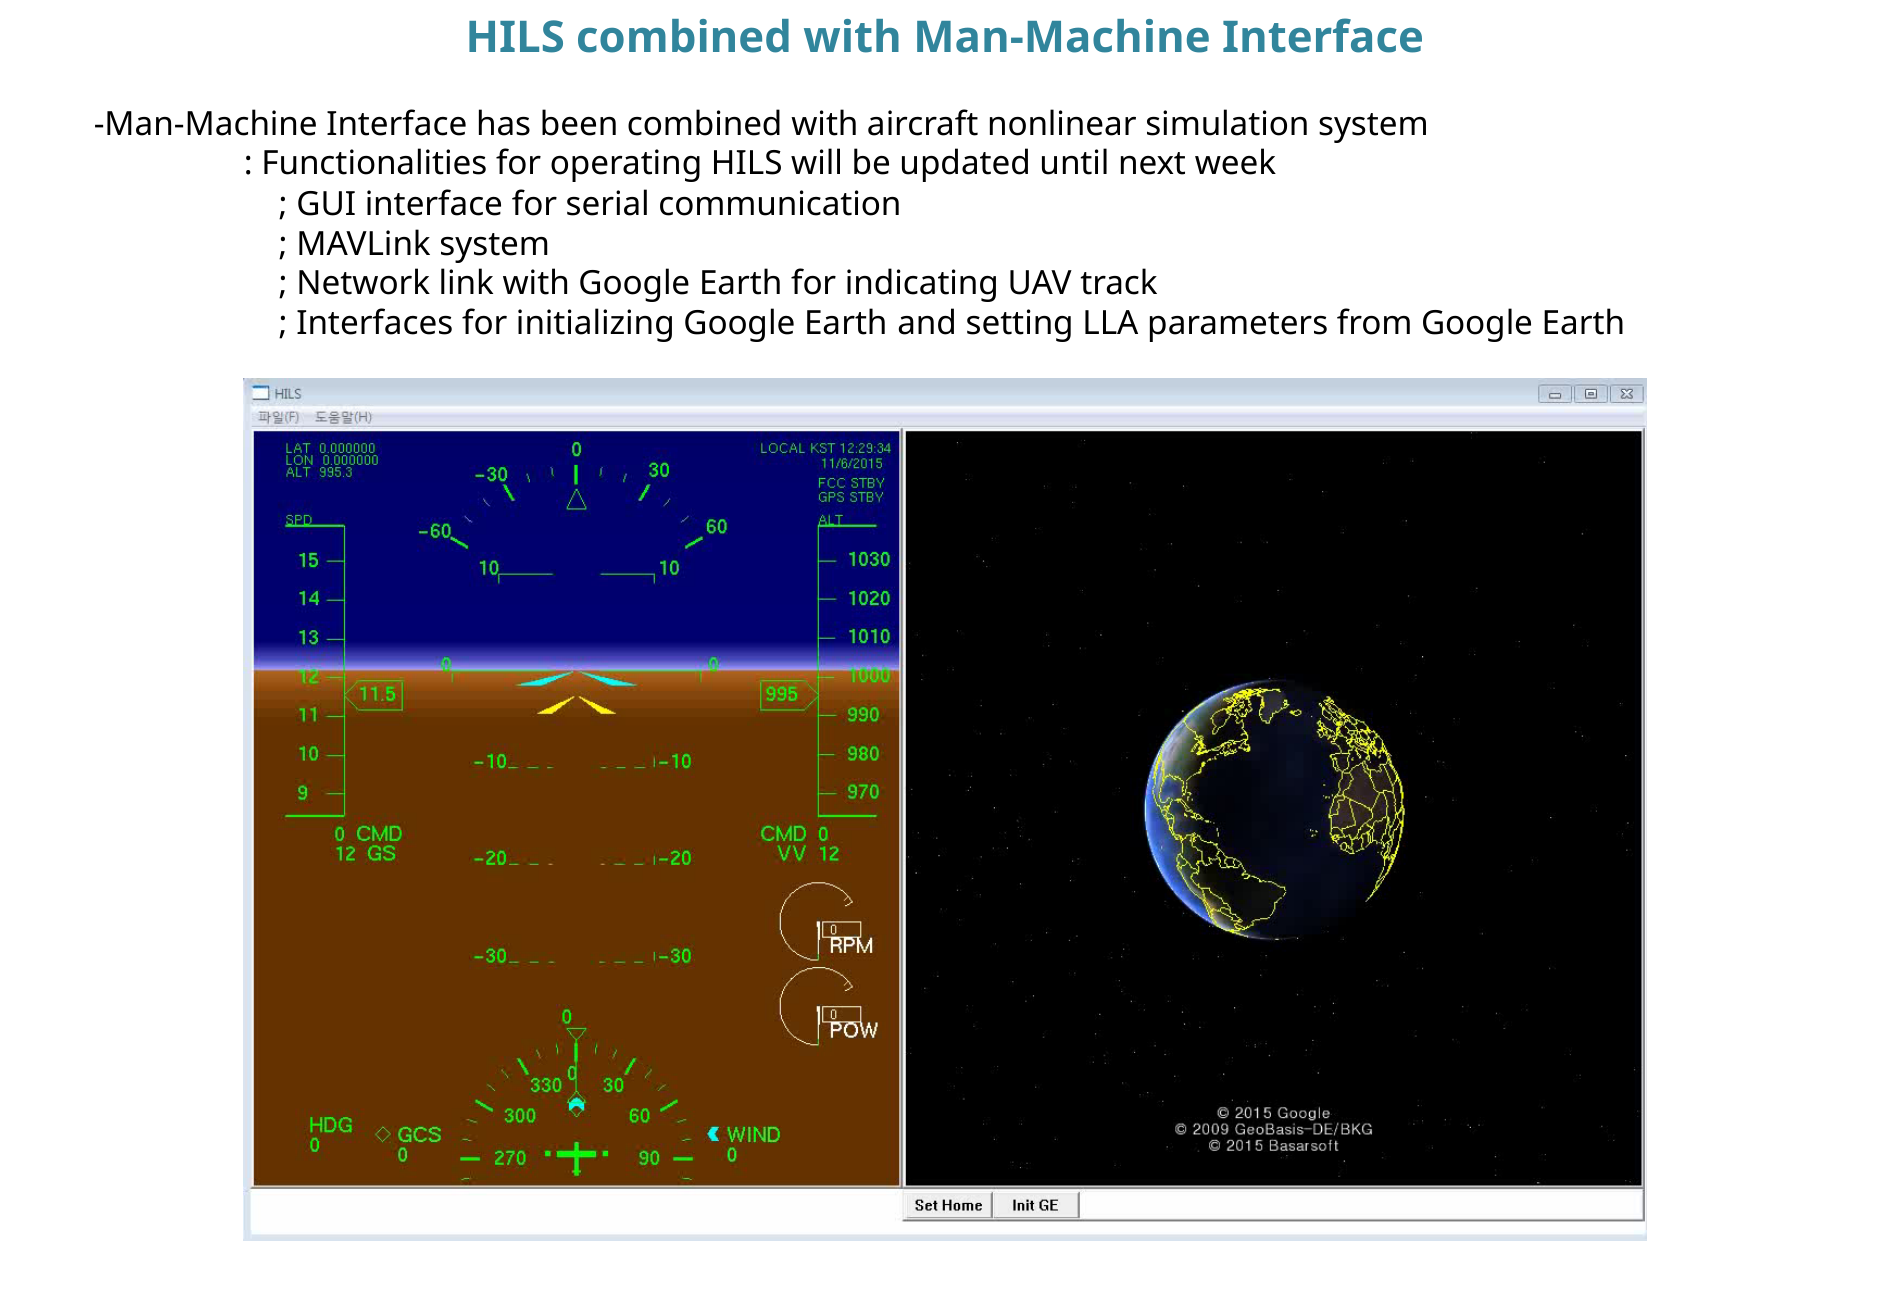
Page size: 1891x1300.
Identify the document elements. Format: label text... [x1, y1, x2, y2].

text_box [241, 377, 1649, 1243]
text_box HILS combined with Man-Machine Interface [66, 0, 1824, 70]
text_box -Man-Machine Interface has been combined with aircraft nonlinear simulation system : Functionalities for operating HILS will be updated until next week ; GUI interface for serial communication ; MAVLink system ; Network link with Google Earth for indicating UAV track ; Interfaces for initializing Google Earth and setting LLA parameters from Google Earth [78, 94, 1642, 349]
